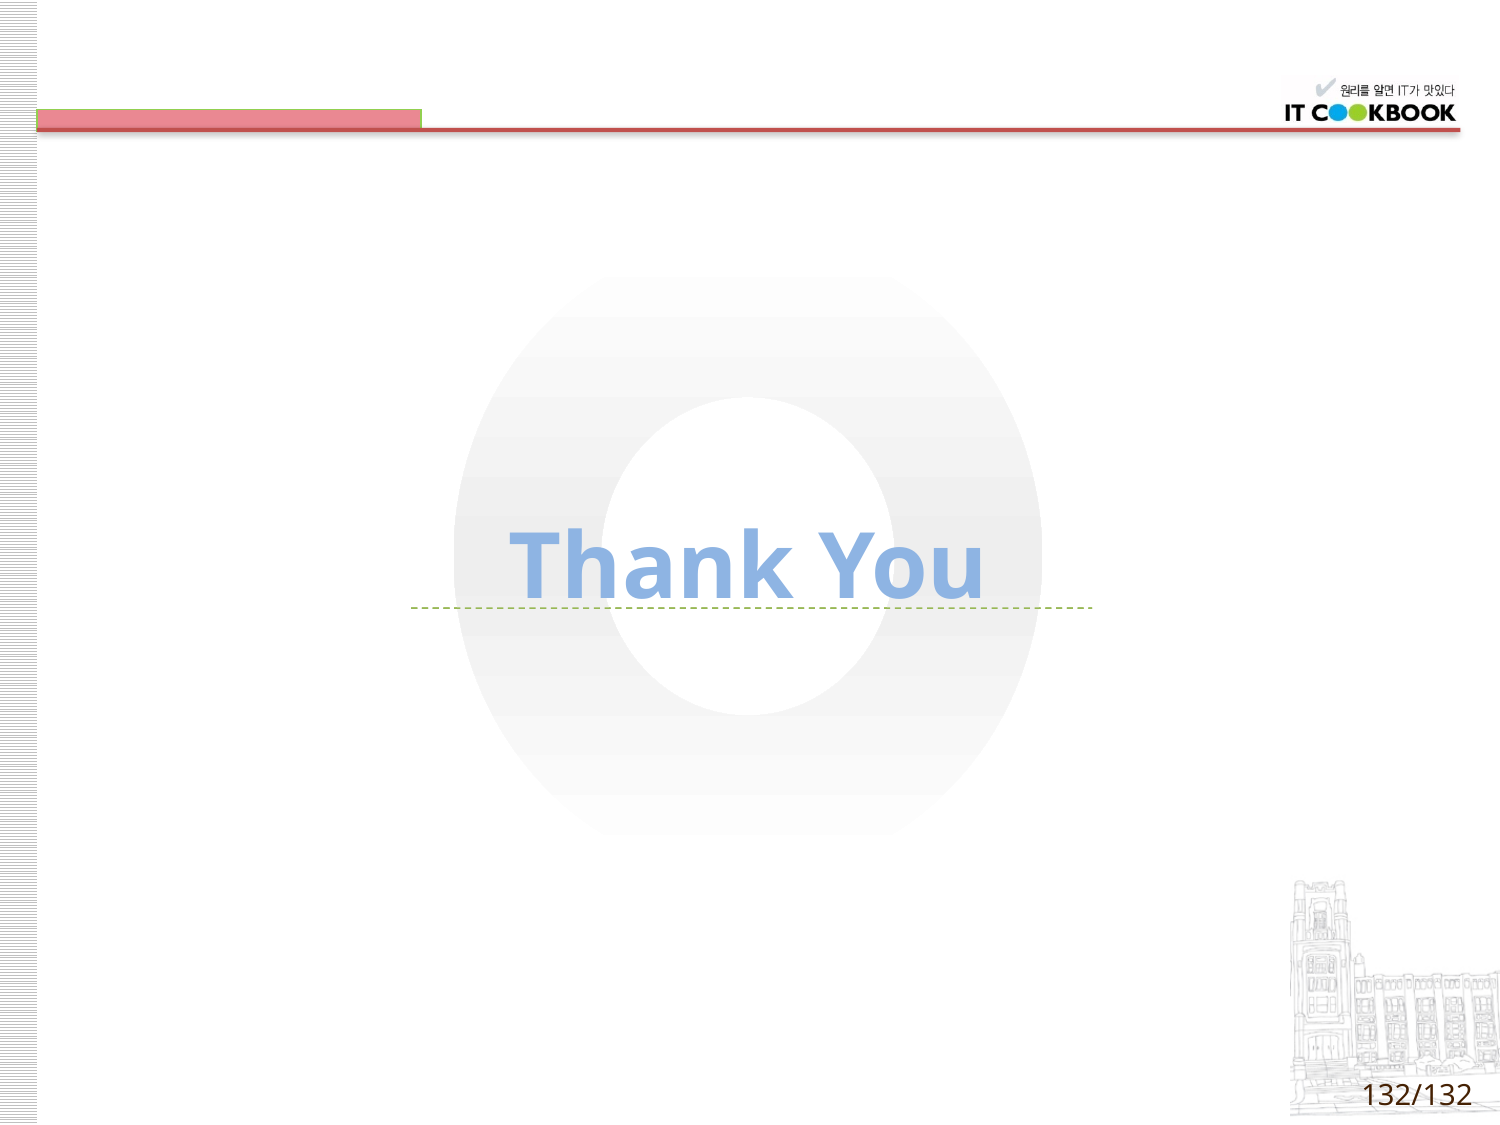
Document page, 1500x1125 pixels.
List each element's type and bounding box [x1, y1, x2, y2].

picture [1281, 75, 1459, 123]
picture [1290, 874, 1500, 1125]
